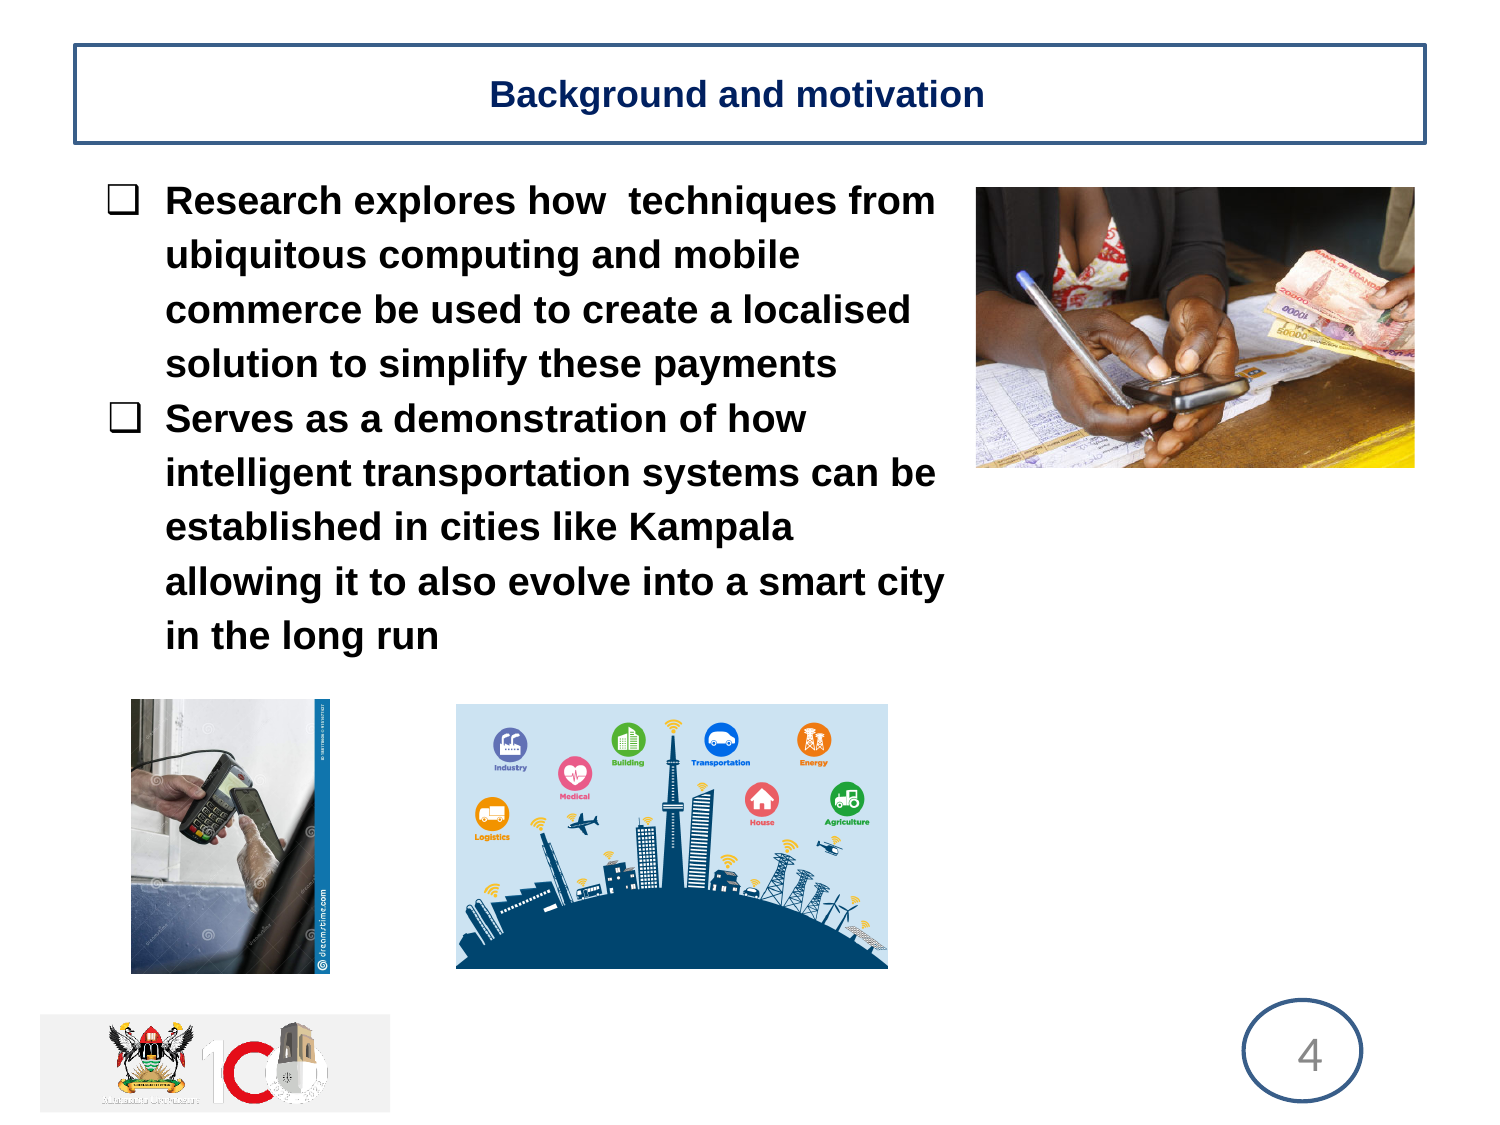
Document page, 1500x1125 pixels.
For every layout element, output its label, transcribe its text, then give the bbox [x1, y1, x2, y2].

picture [99, 1017, 338, 1108]
title Background and motivation [75, 62, 1400, 124]
list Research explores how techniques from ubiquitous computing and mobile commerce be used to create a localised solution to simplify these payments Serves as a demonstration of how intelligent transportation systems can be established in cities like Kampala allowing it to also evolve into a smart city in the long run [75, 160, 976, 1002]
picture [455, 704, 888, 970]
picture [131, 699, 330, 975]
picture [975, 186, 1415, 469]
